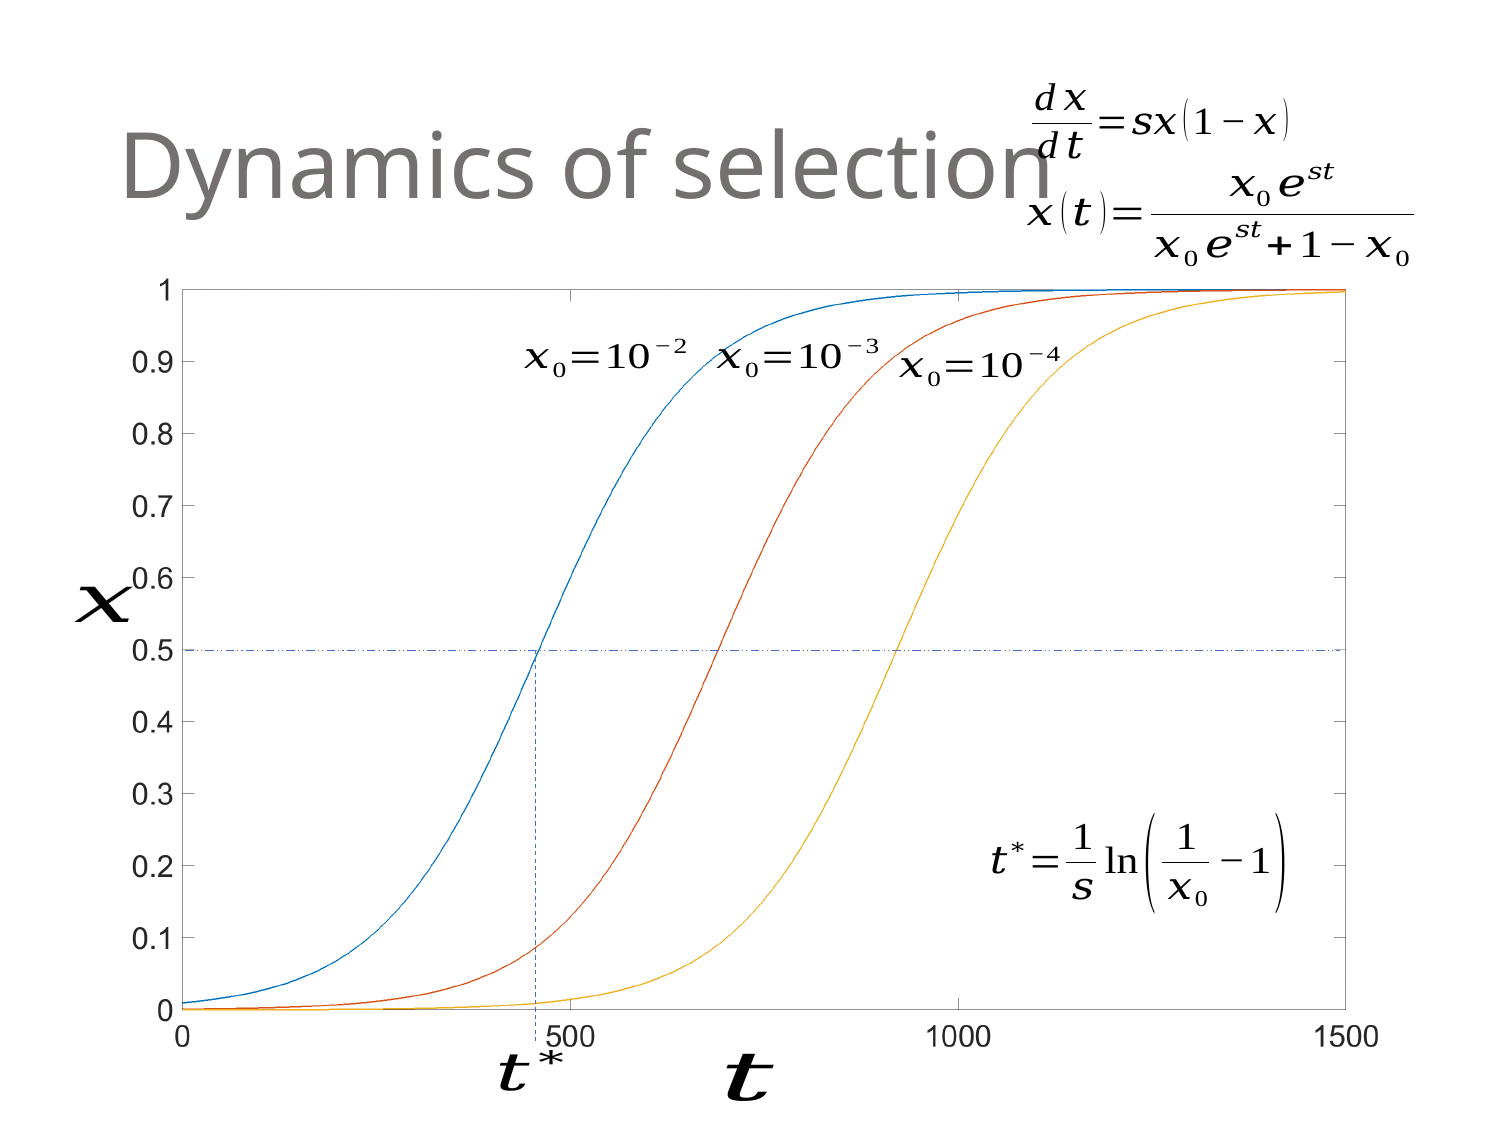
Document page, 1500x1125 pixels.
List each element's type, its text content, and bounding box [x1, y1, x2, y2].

picture [0, 223, 1488, 1107]
title Dynamics of selection [103, 59, 1397, 223]
